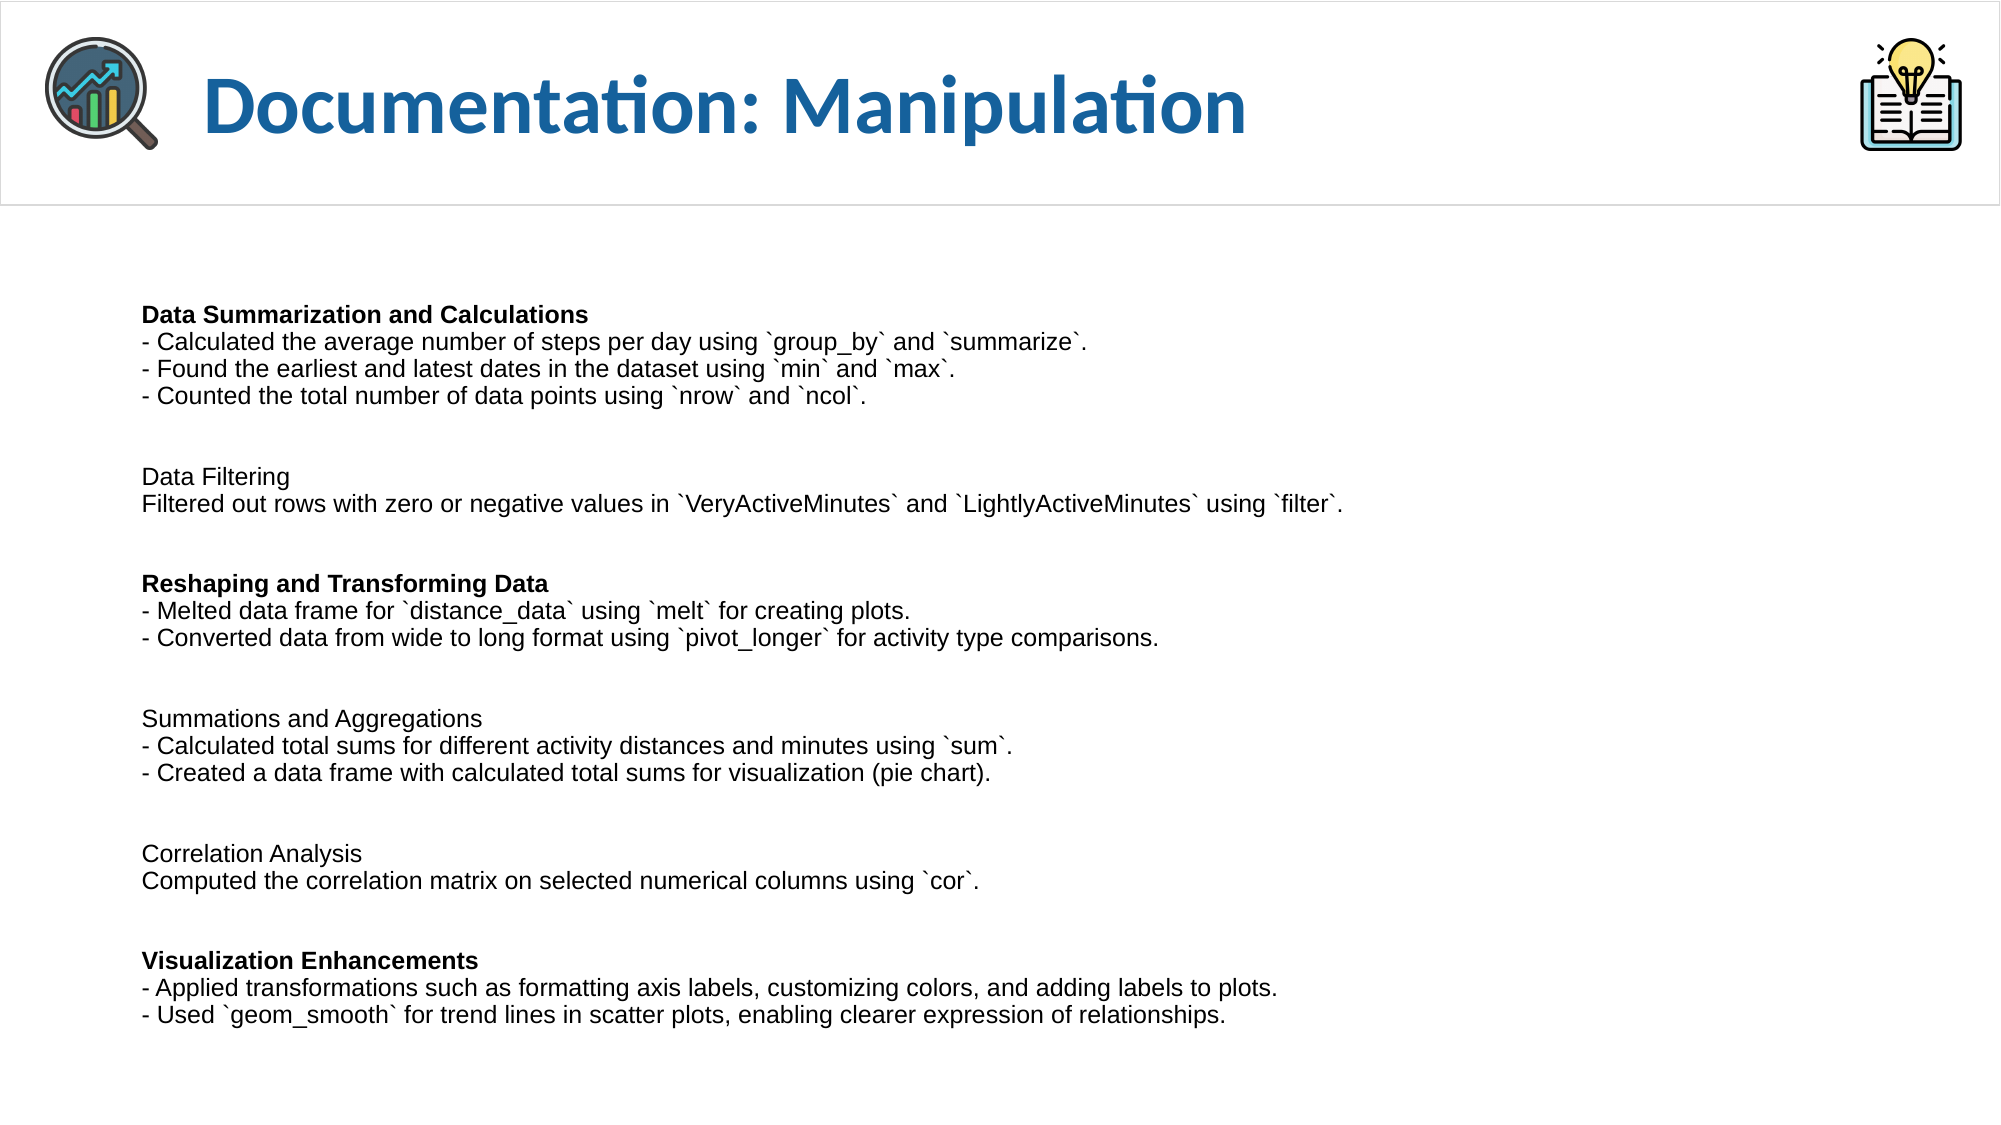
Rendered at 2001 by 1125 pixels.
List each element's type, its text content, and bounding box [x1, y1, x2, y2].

picture [45, 37, 158, 150]
picture [1855, 38, 1967, 151]
list Data Summarization and Calculations - Calculated the average number of steps per day using `group_by` and `summarize`. - Found the earliest and latest dates in the dataset using `min` and `max`. - Counted the total number of data points using `nrow` and `ncol`. Data Filtering Filtered out rows with zero or negative values in `VeryActiveMinutes` and `LightlyActiveMinutes` using `filter`. Reshaping and Transforming Data - Melted data frame for `distance_data` using `melt` for creating plots. - Converted data from wide to long format using `pivot_longer` for activity type comparisons. Summations and Aggregations - Calculated total sums for different activity distances and minutes using `sum`. - Created a data frame with calculated total sums for visualization (pie chart). Correlation Analysis Computed the correlation matrix on selected numerical columns using `cor`. Visualization Enhancements - Applied transformations such as formatting axis labels, customizing colors, and adding labels to plots. - Used `geom_smooth` for trend lines in scatter plots, enabling clearer expression of relationships. [99, 296, 1900, 1019]
title Documentation: Manipulation [191, 37, 1787, 163]
